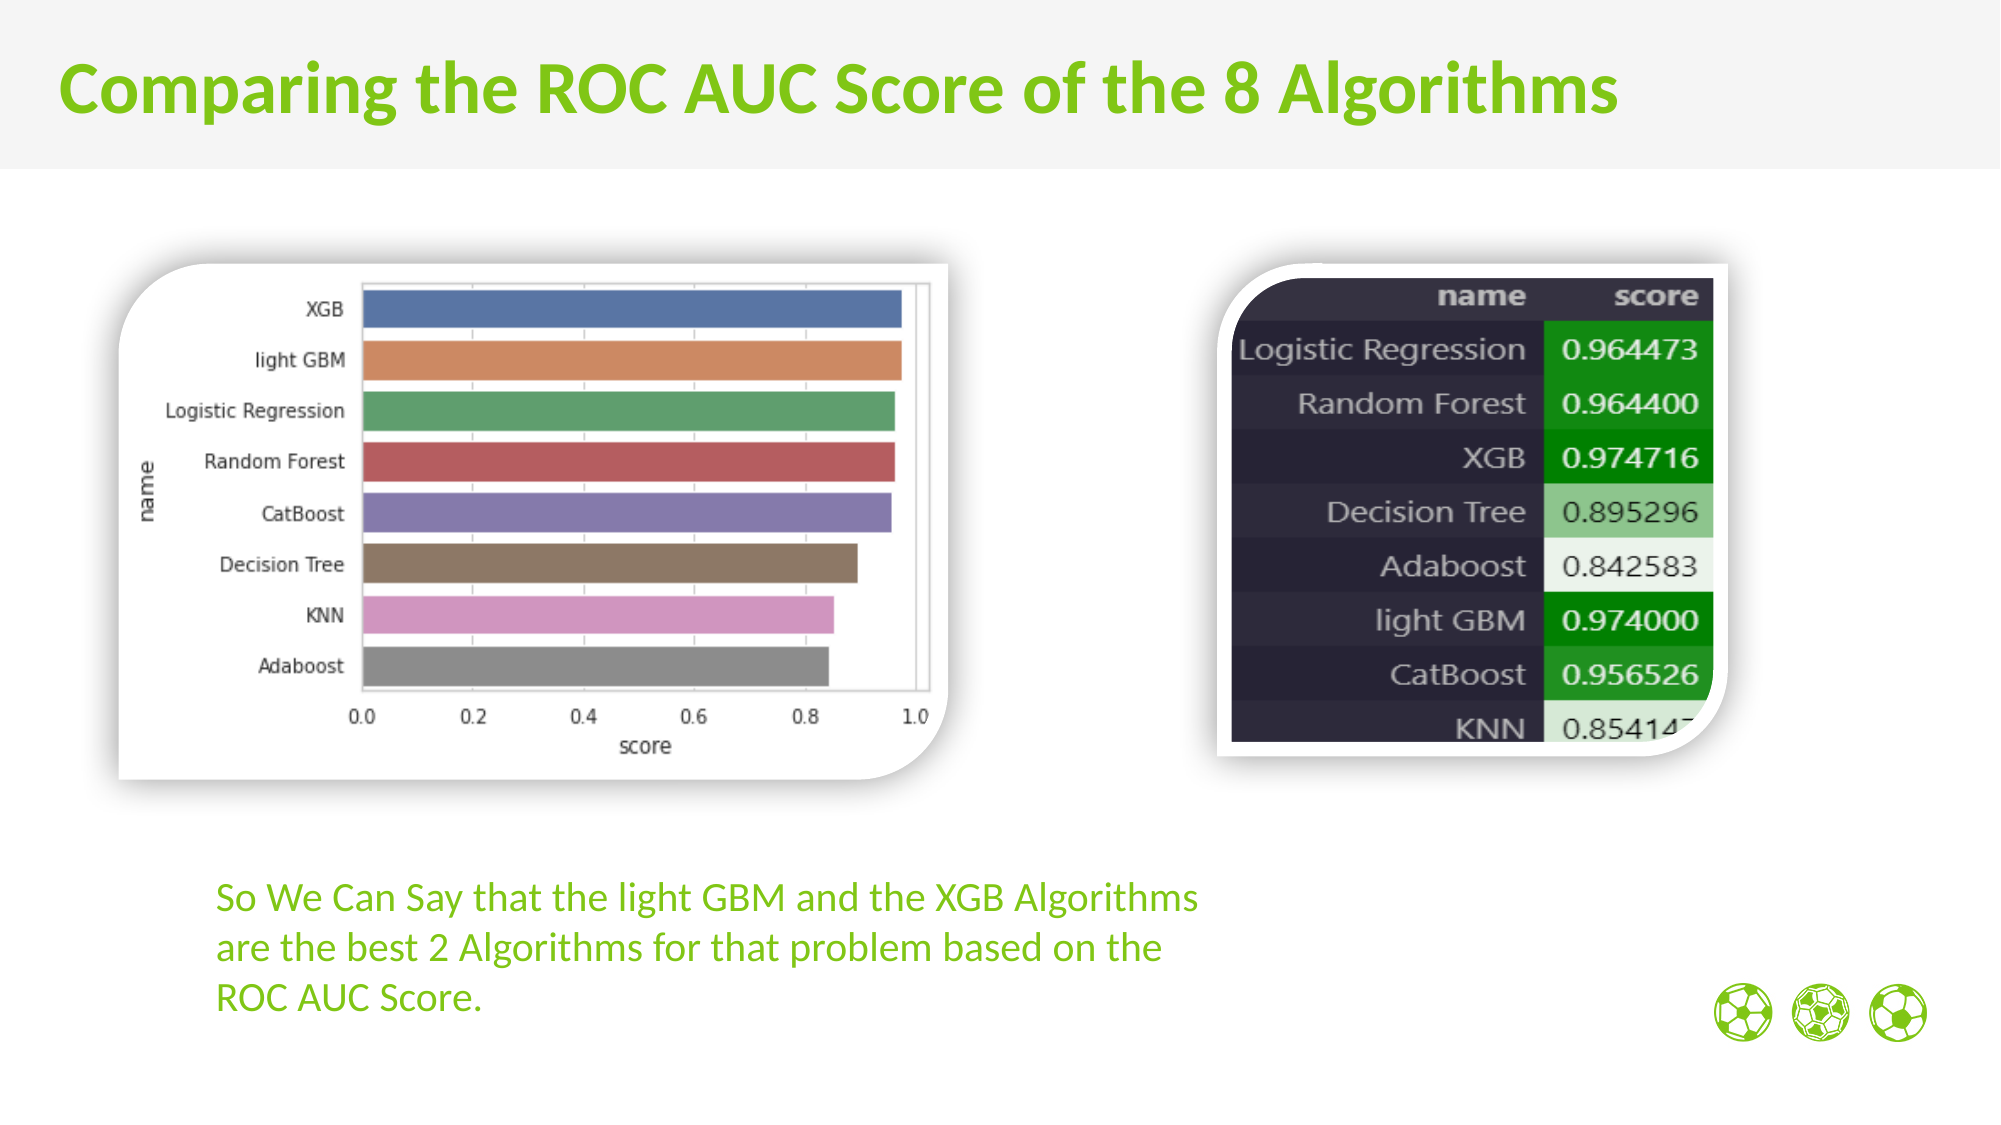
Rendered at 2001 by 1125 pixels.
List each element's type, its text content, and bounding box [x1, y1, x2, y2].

picture [0, 0, 2000, 1125]
text_box So We Can Say that the light GBM and the XGB Algorithms are the best 2 Algorithms for that problem based on the ROC AUC Score. [201, 862, 1225, 1027]
title Comparing the ROC AUC Score of the 8 Algorithms [43, 17, 1650, 149]
